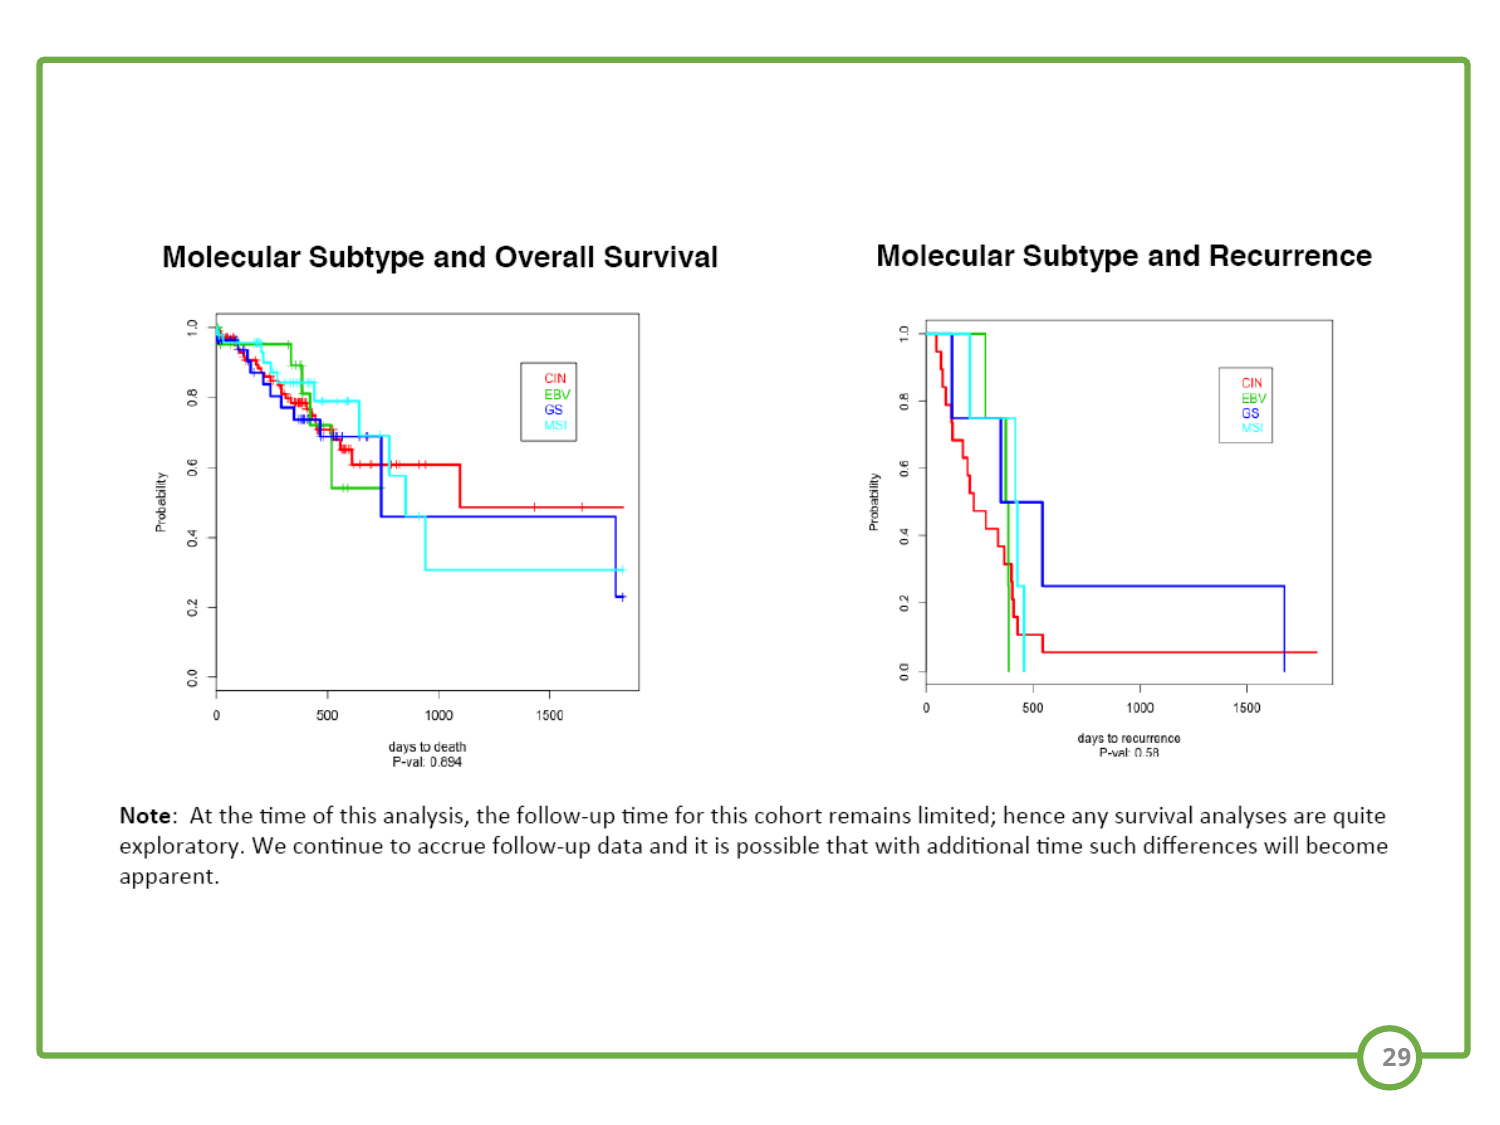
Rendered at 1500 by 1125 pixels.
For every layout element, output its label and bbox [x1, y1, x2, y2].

picture [88, 217, 1402, 904]
